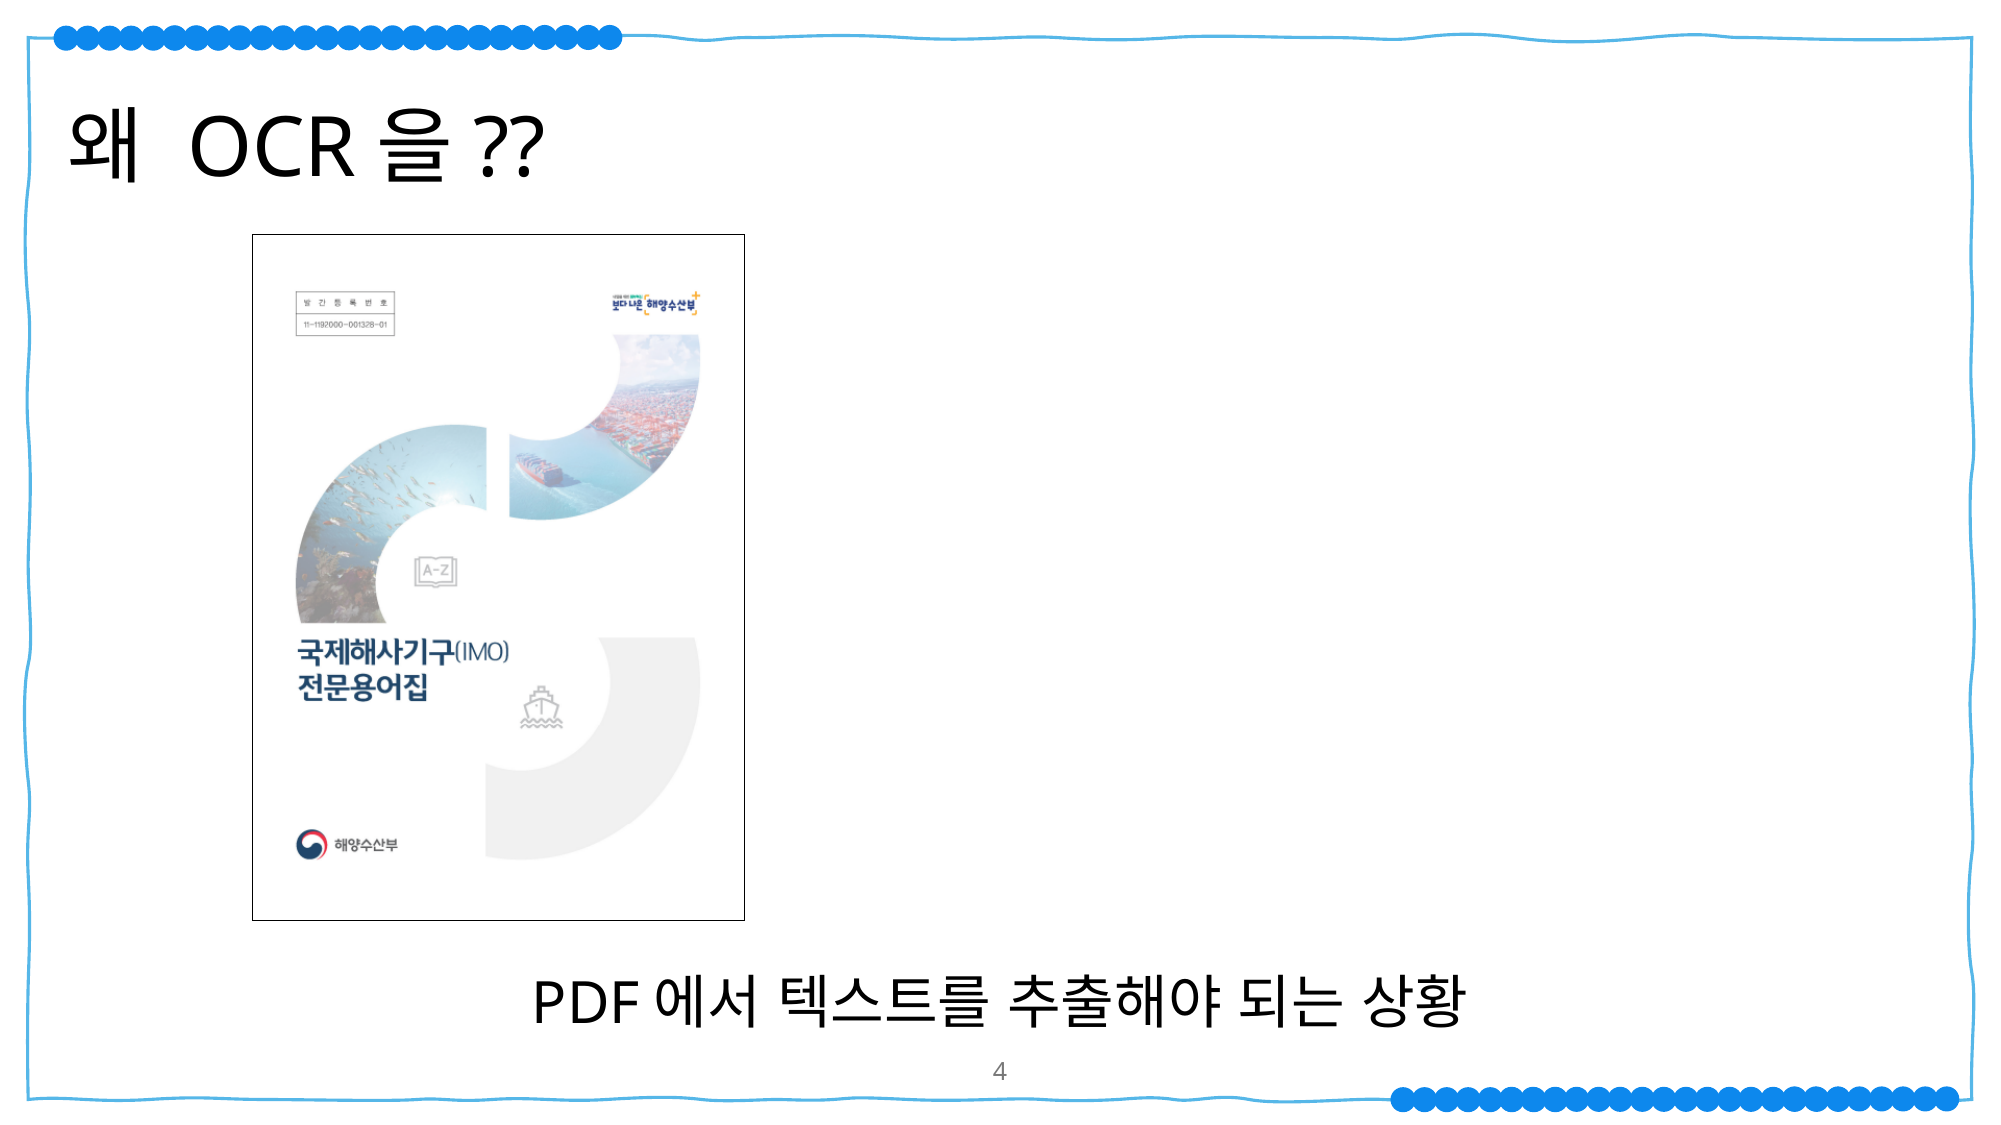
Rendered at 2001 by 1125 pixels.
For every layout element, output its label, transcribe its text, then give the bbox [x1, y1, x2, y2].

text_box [1389, 1085, 1960, 1113]
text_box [53, 24, 623, 52]
slide_number 3 [1094, 1099, 1225, 1103]
text_box [22, 32, 1976, 1104]
text_box PDF에서 텍스트를 추출해야 되는 상황 [517, 958, 1483, 1043]
picture [251, 233, 746, 922]
